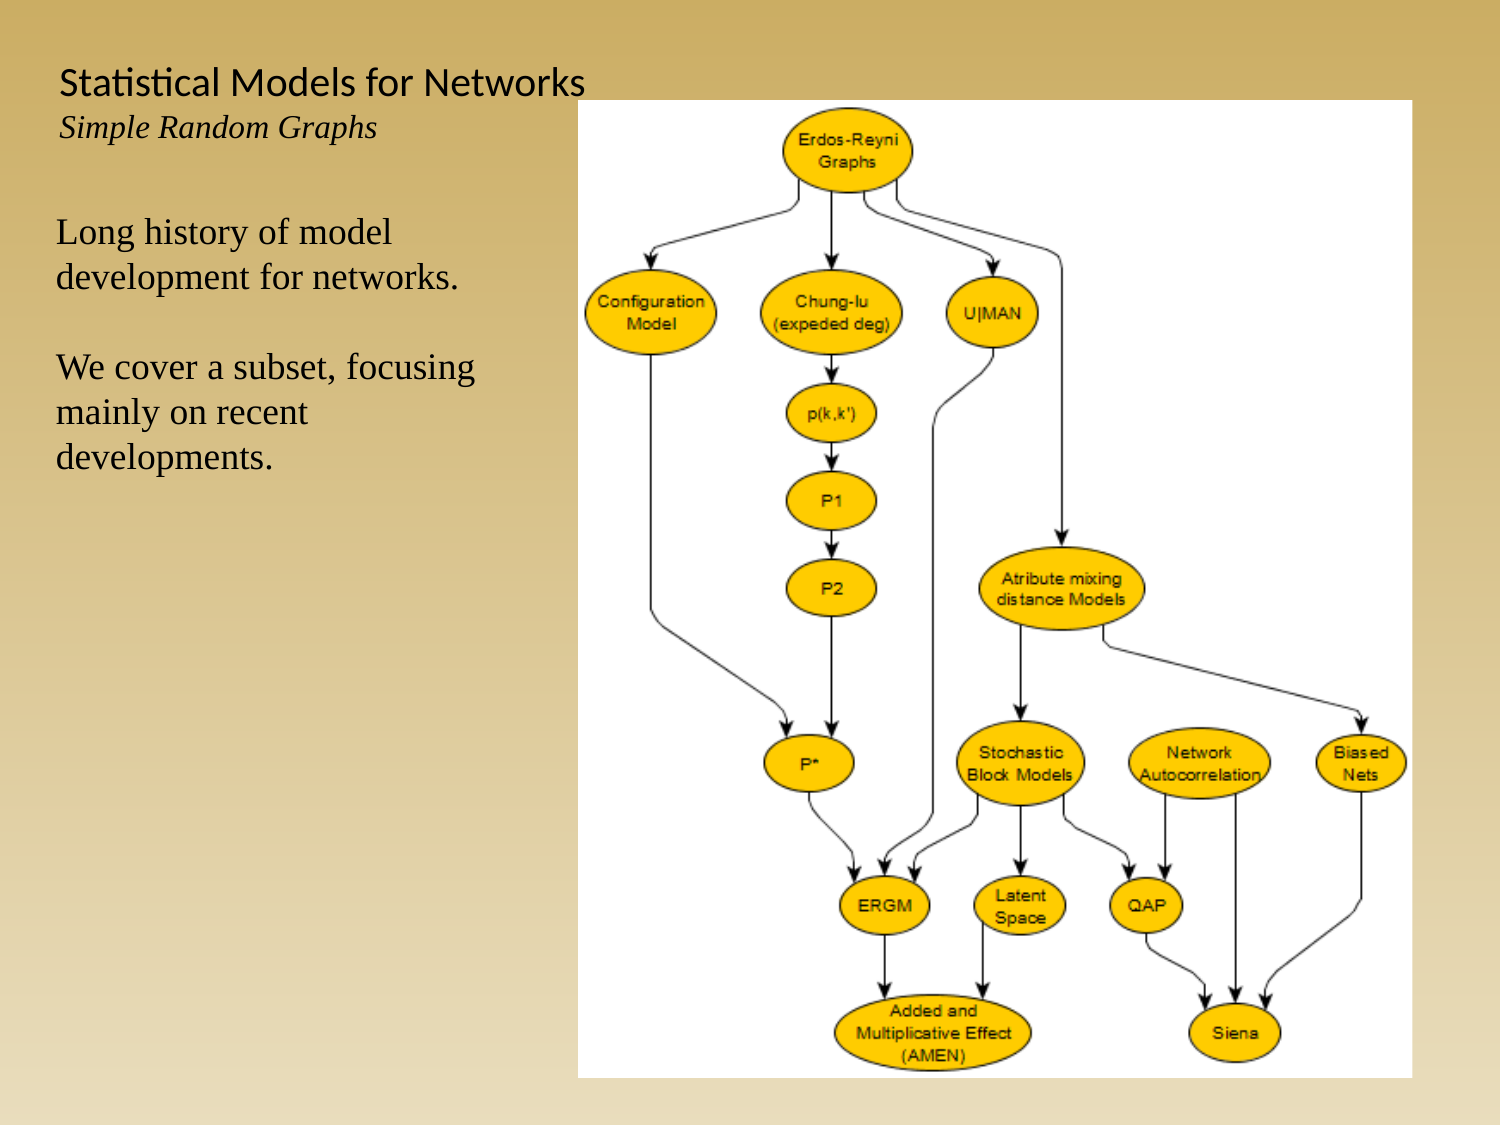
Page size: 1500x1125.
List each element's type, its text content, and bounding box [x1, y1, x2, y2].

text_box Long history of model development for networks. We cover a subset, focusing mainly on recent developments. [41, 199, 515, 485]
picture [577, 100, 1413, 1079]
text_box Statistical Models for Networks Simple Random Graphs [44, 47, 601, 153]
